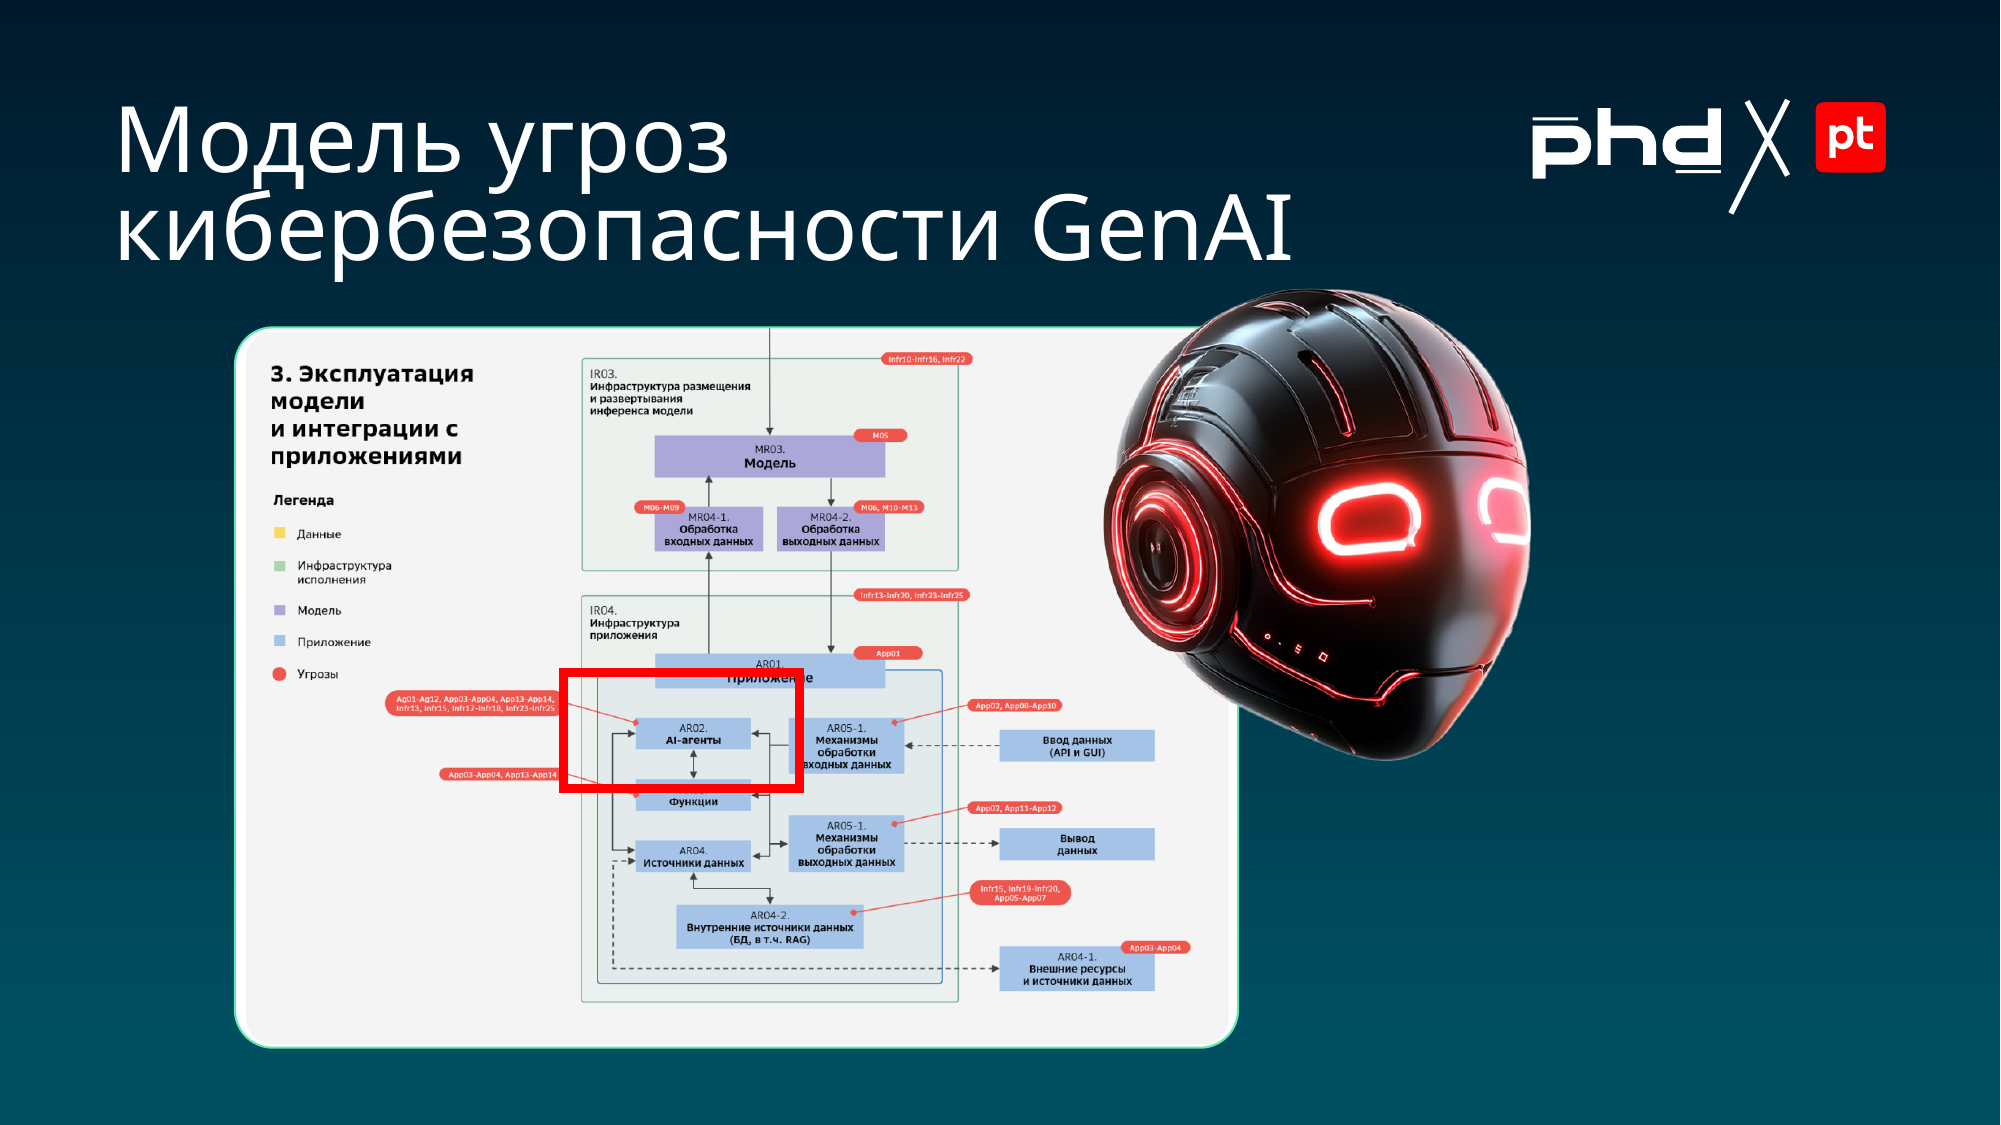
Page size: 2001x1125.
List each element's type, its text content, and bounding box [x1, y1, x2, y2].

picture [282, 211, 323, 260]
picture [653, 211, 691, 260]
picture [751, 211, 793, 259]
picture [170, 211, 213, 259]
picture [1102, 211, 1143, 260]
title Модель угроз кибербезопасности GenAI [114, 101, 1497, 185]
picture [903, 211, 942, 259]
picture [335, 211, 378, 281]
picture [121, 211, 158, 259]
picture [808, 211, 852, 260]
picture [494, 211, 530, 260]
picture [953, 211, 996, 259]
picture [445, 211, 486, 260]
picture [234, 289, 1531, 1048]
picture [1742, 193, 2000, 199]
picture [599, 211, 640, 259]
picture [1155, 210, 1196, 259]
picture [863, 211, 897, 260]
picture [541, 211, 585, 260]
picture [0, 193, 1737, 260]
picture [705, 211, 739, 260]
